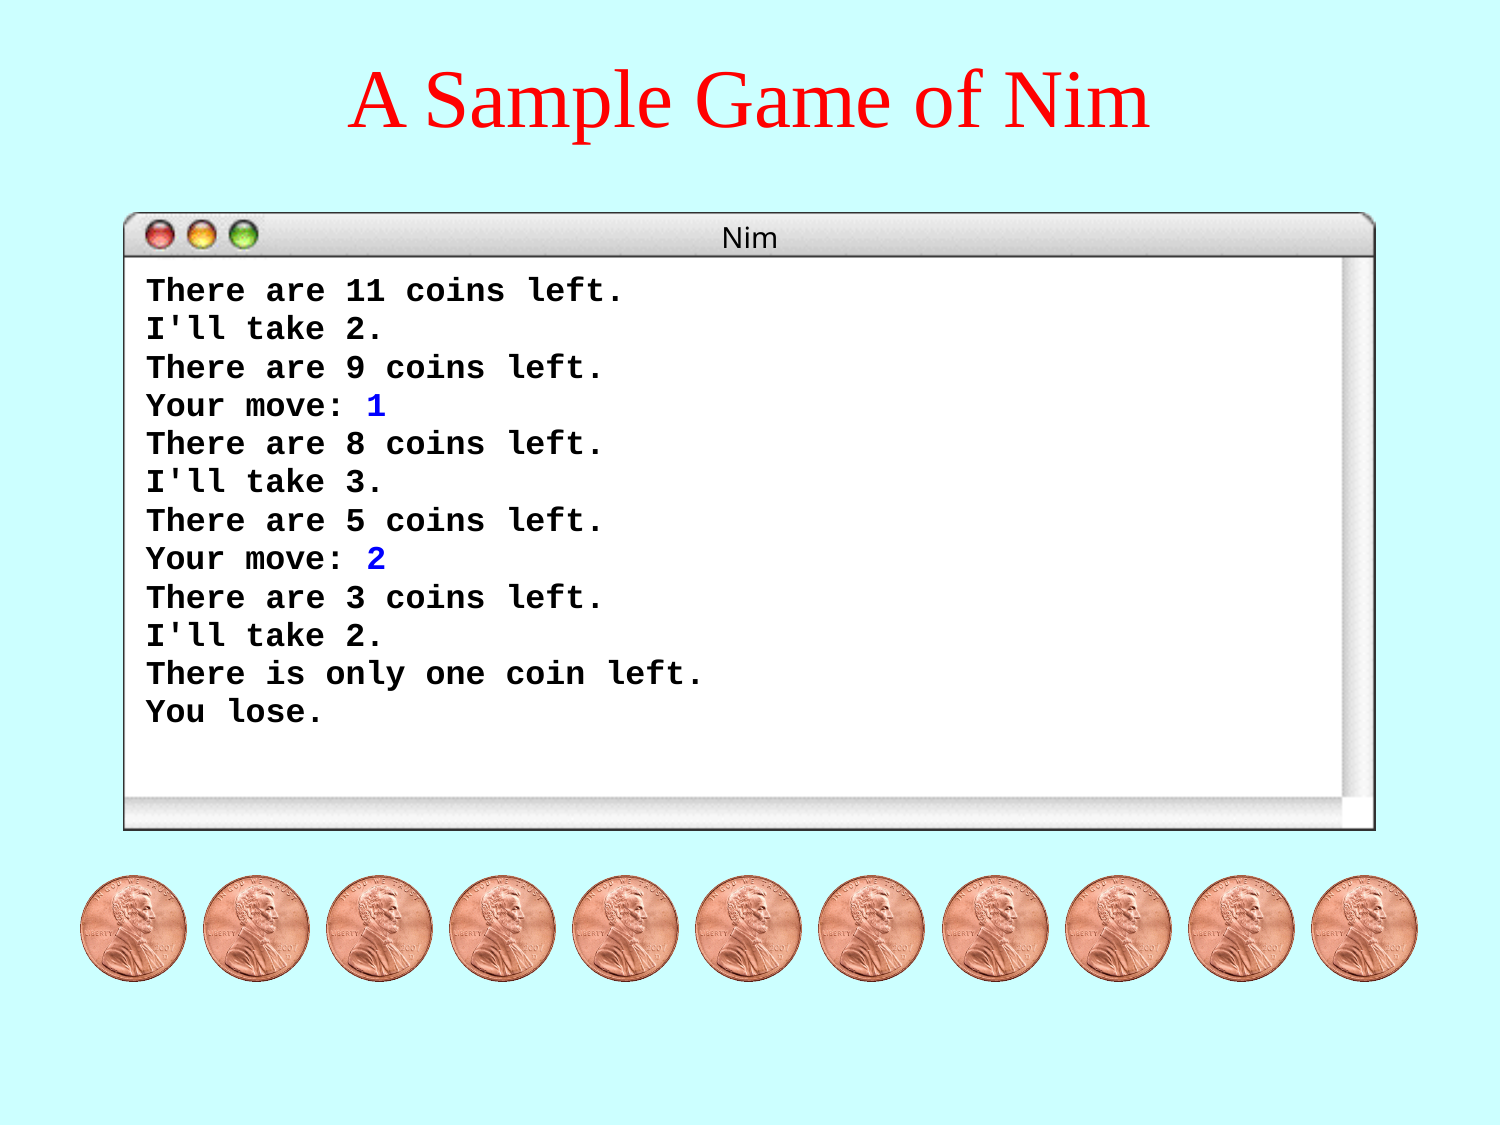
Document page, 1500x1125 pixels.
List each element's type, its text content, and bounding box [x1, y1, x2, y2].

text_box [201, 874, 434, 984]
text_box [694, 874, 1050, 984]
picture [78, 874, 188, 984]
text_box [448, 874, 680, 984]
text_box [1187, 874, 1419, 984]
picture [123, 212, 1377, 831]
picture [1064, 874, 1173, 984]
title A Sample Game of Nim [0, 0, 1500, 188]
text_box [130, 643, 722, 738]
